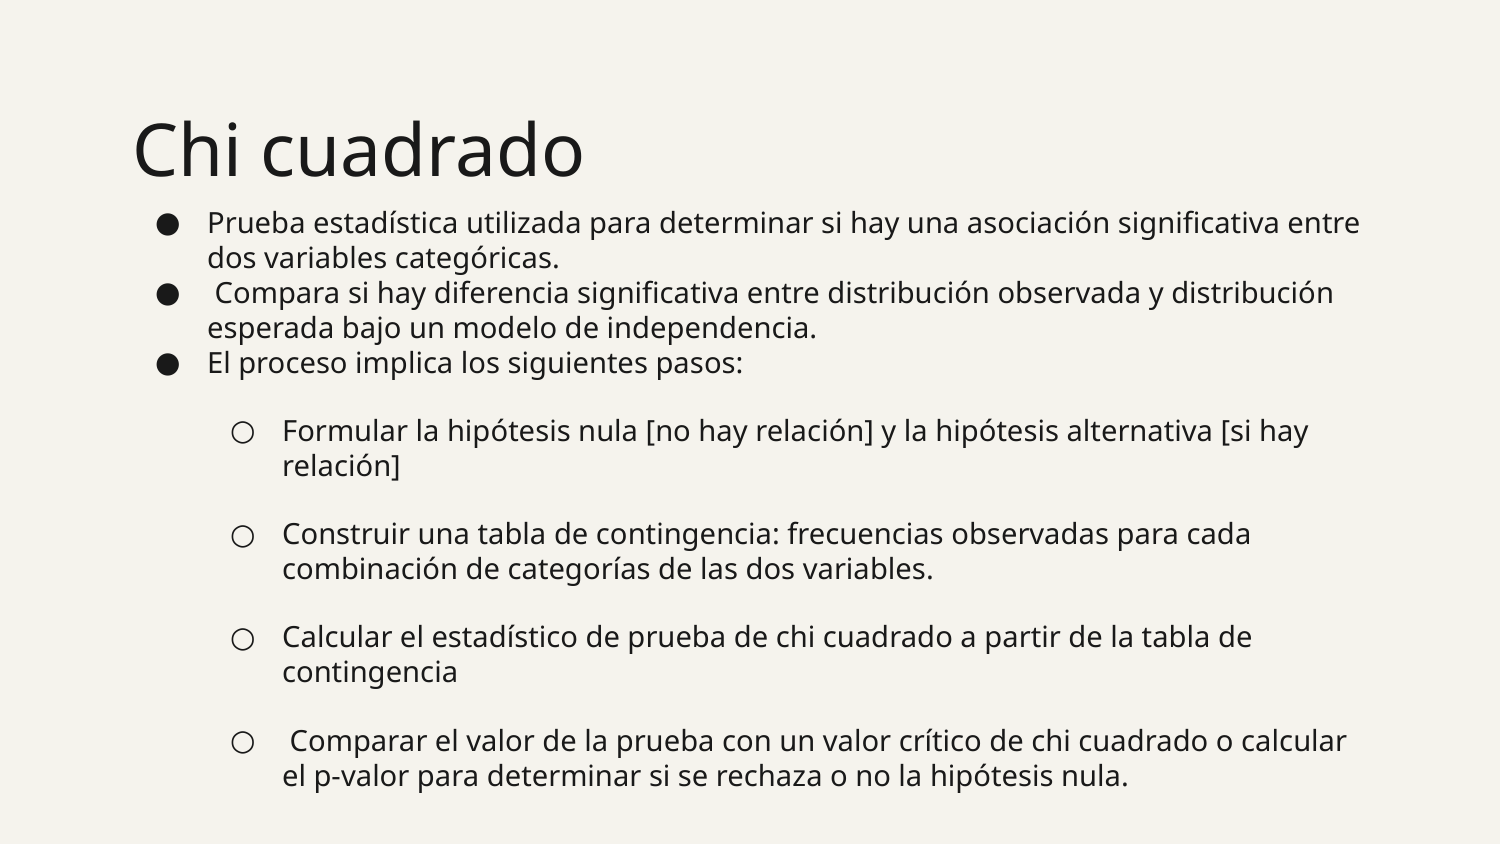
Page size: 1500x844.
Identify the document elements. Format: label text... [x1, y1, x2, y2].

list Prueba estadística utilizada para determinar si hay una asociación significativa entre dos variables categóricas. Compara si hay diferencia significativa entre distribución observada y distribución esperada bajo un modelo de independencia. El proceso implica los siguientes pasos: Formular la hipótesis nula [no hay relación] y la hipótesis alternativa [si hay relación] Construir una tabla de contingencia: frecuencias observadas para cada combinación de categorías de las dos variables. Calcular el estadístico de prueba de chi cuadrado a partir de la tabla de contingencia Comparar el valor de la prueba con un valor crítico de chi cuadrado o calcular el p-valor para determinar si se rechaza o no la hipótesis nula. [116, 189, 1378, 750]
title Chi cuadrado [116, 88, 1383, 167]
